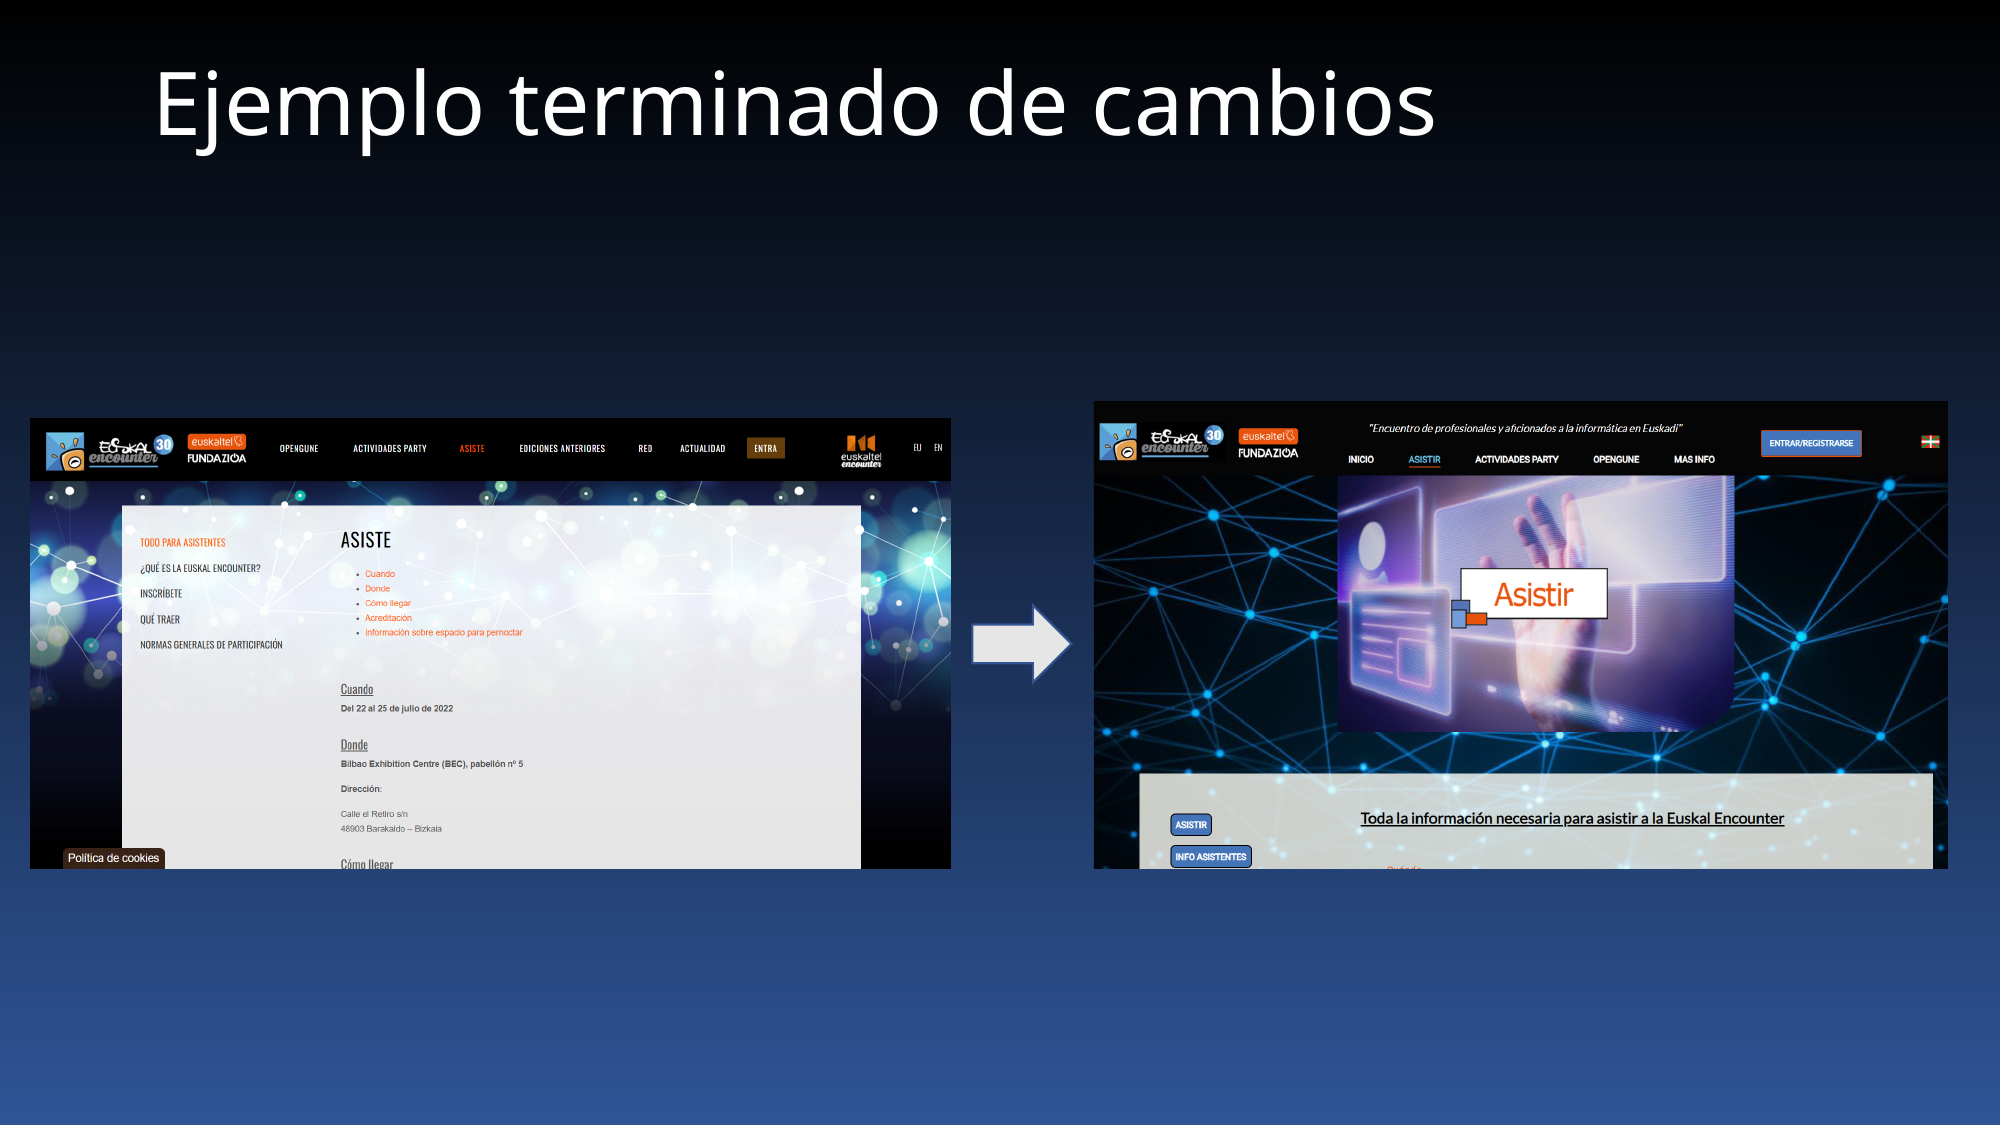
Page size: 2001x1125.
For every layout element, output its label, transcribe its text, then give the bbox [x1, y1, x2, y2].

title Ejemplo terminado de cambios [137, 51, 1863, 162]
picture [30, 418, 951, 869]
picture [1093, 401, 1948, 869]
text_box [971, 602, 1074, 686]
